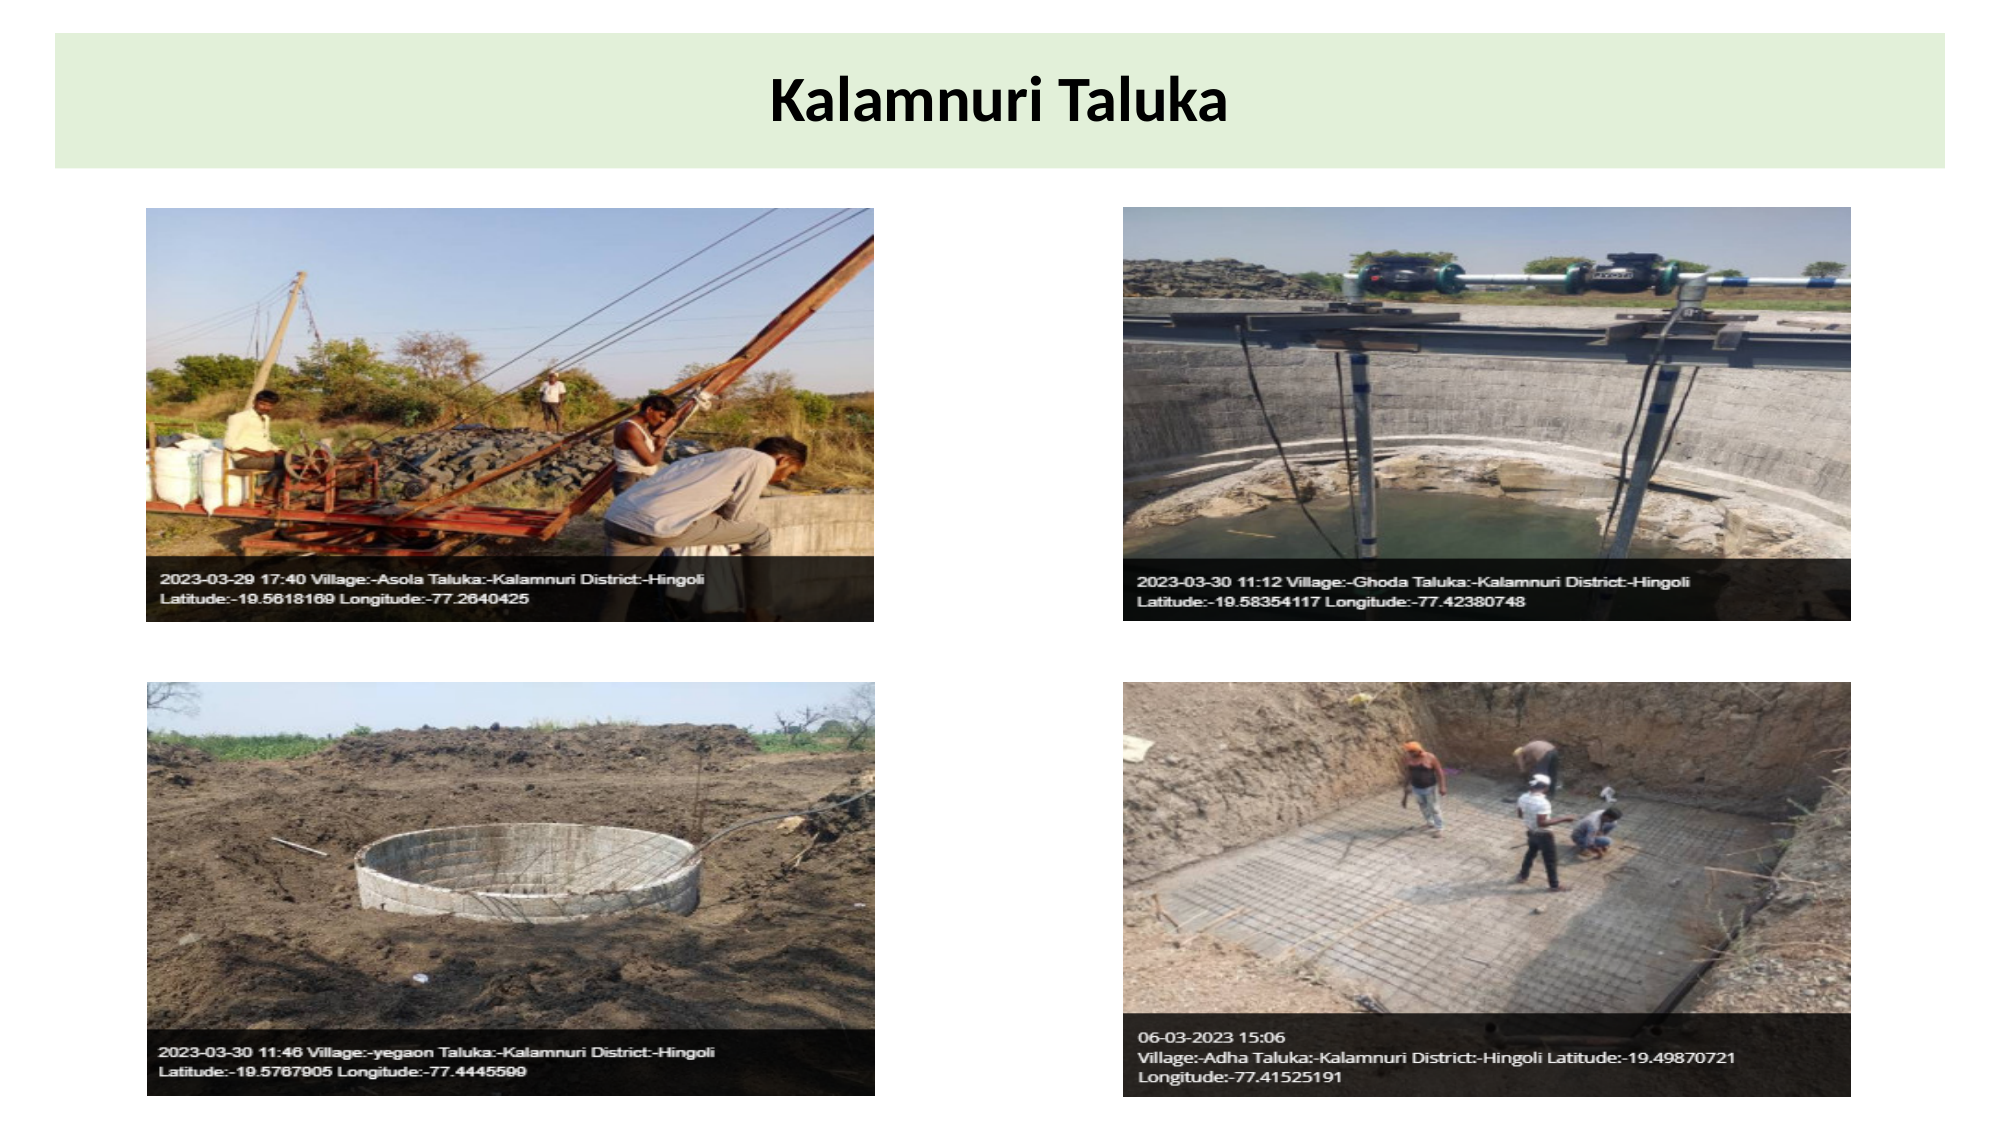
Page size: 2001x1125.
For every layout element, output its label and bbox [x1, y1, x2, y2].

picture [146, 681, 875, 1096]
picture [1123, 681, 1851, 1097]
picture [146, 208, 874, 622]
text_box [55, 33, 1945, 169]
picture [1123, 207, 1851, 621]
